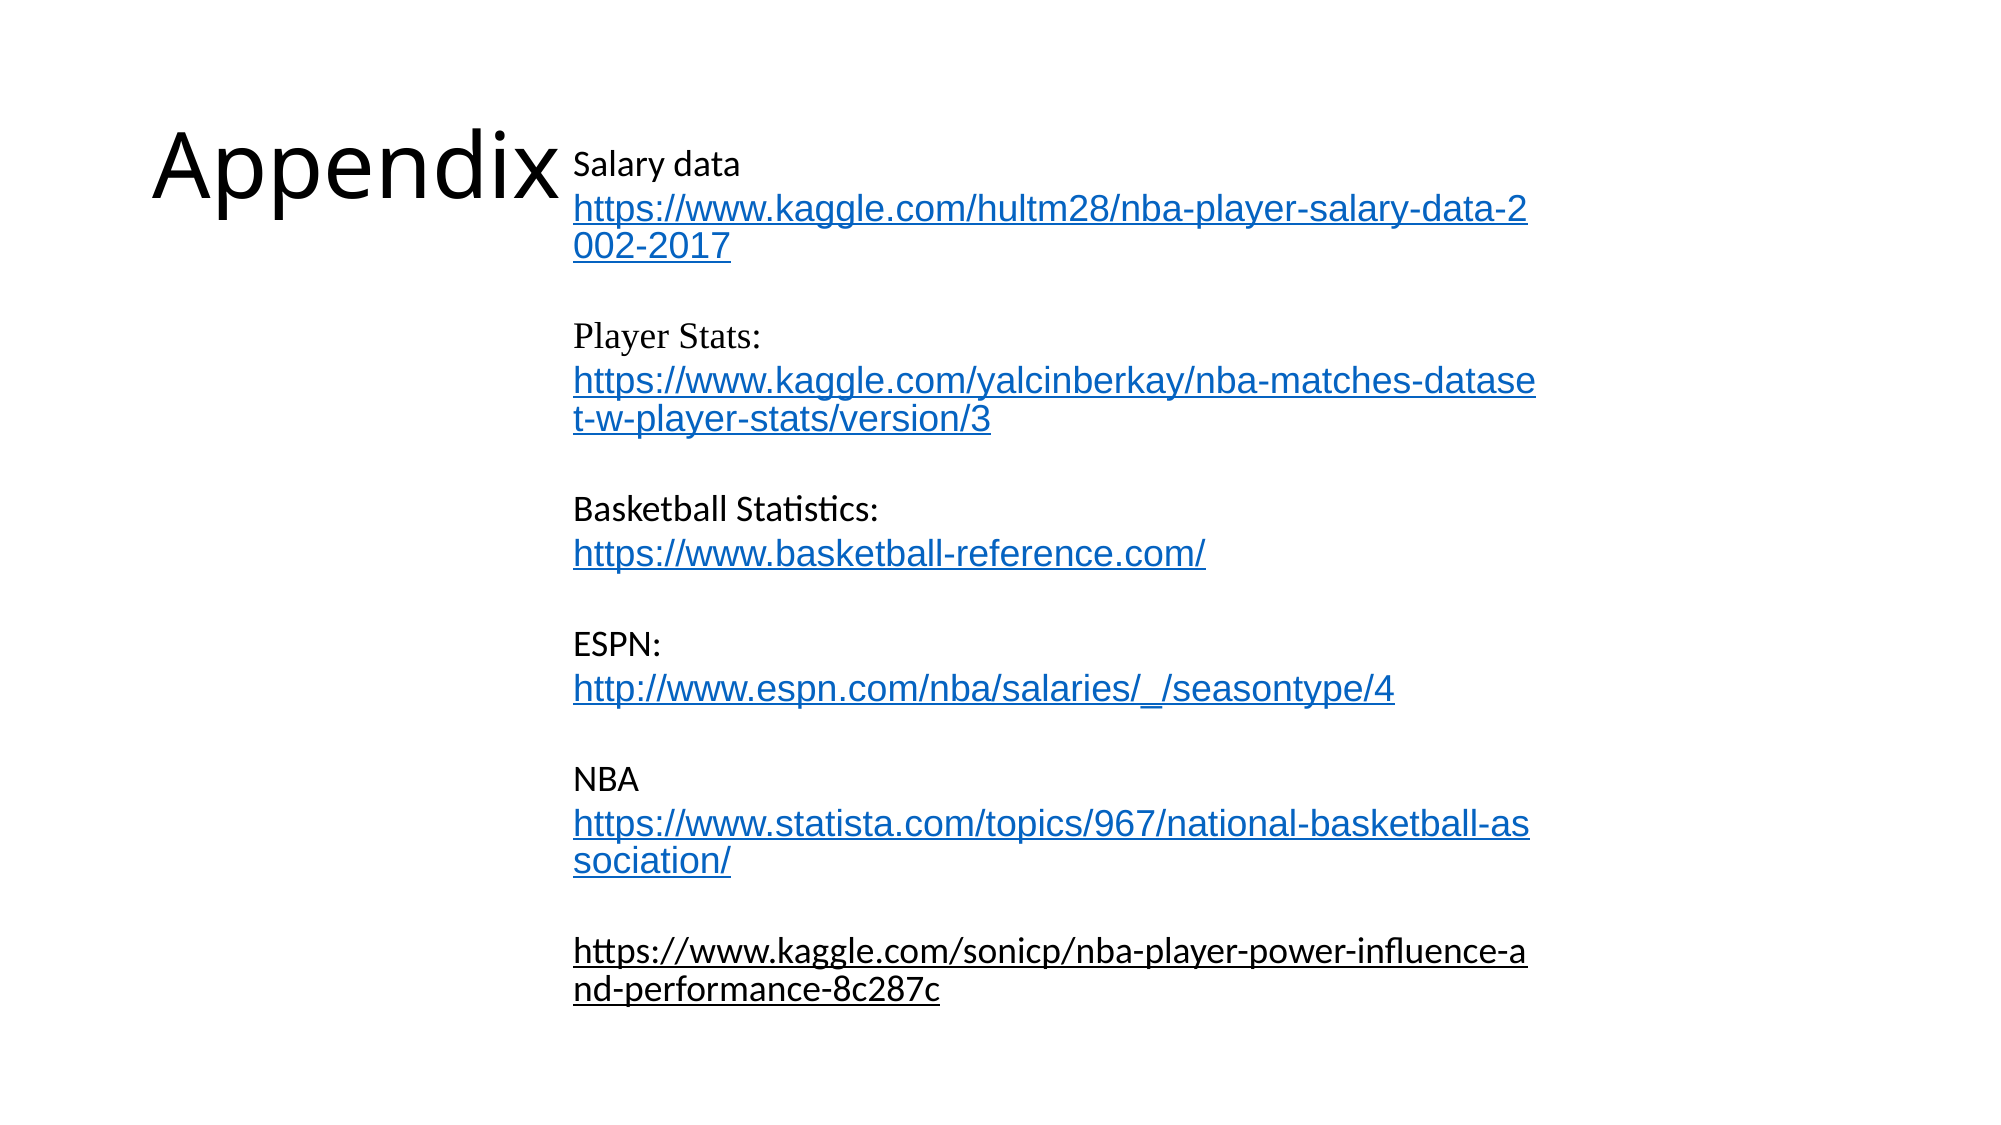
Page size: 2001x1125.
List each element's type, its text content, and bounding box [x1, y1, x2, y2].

text_box Salary data https://www.kaggle.com/hultm28/nba-player-salary-data-2002-2017 Player Stats: https://www.kaggle.com/yalcinberkay/nba-matches-dataset-w-player-stats/version/3 Basketball Statistics: https://www.basketball-reference.com/ ESPN: http://www.espn.com/nba/salaries/_/seasontype/4 NBA https://www.statista.com/topics/967/national-basketball-association/ https://www.kaggle.com/sonicp/nba-player-power-influence-and-performance-8c287c [558, 131, 1559, 911]
title Appendix [137, 59, 1863, 278]
